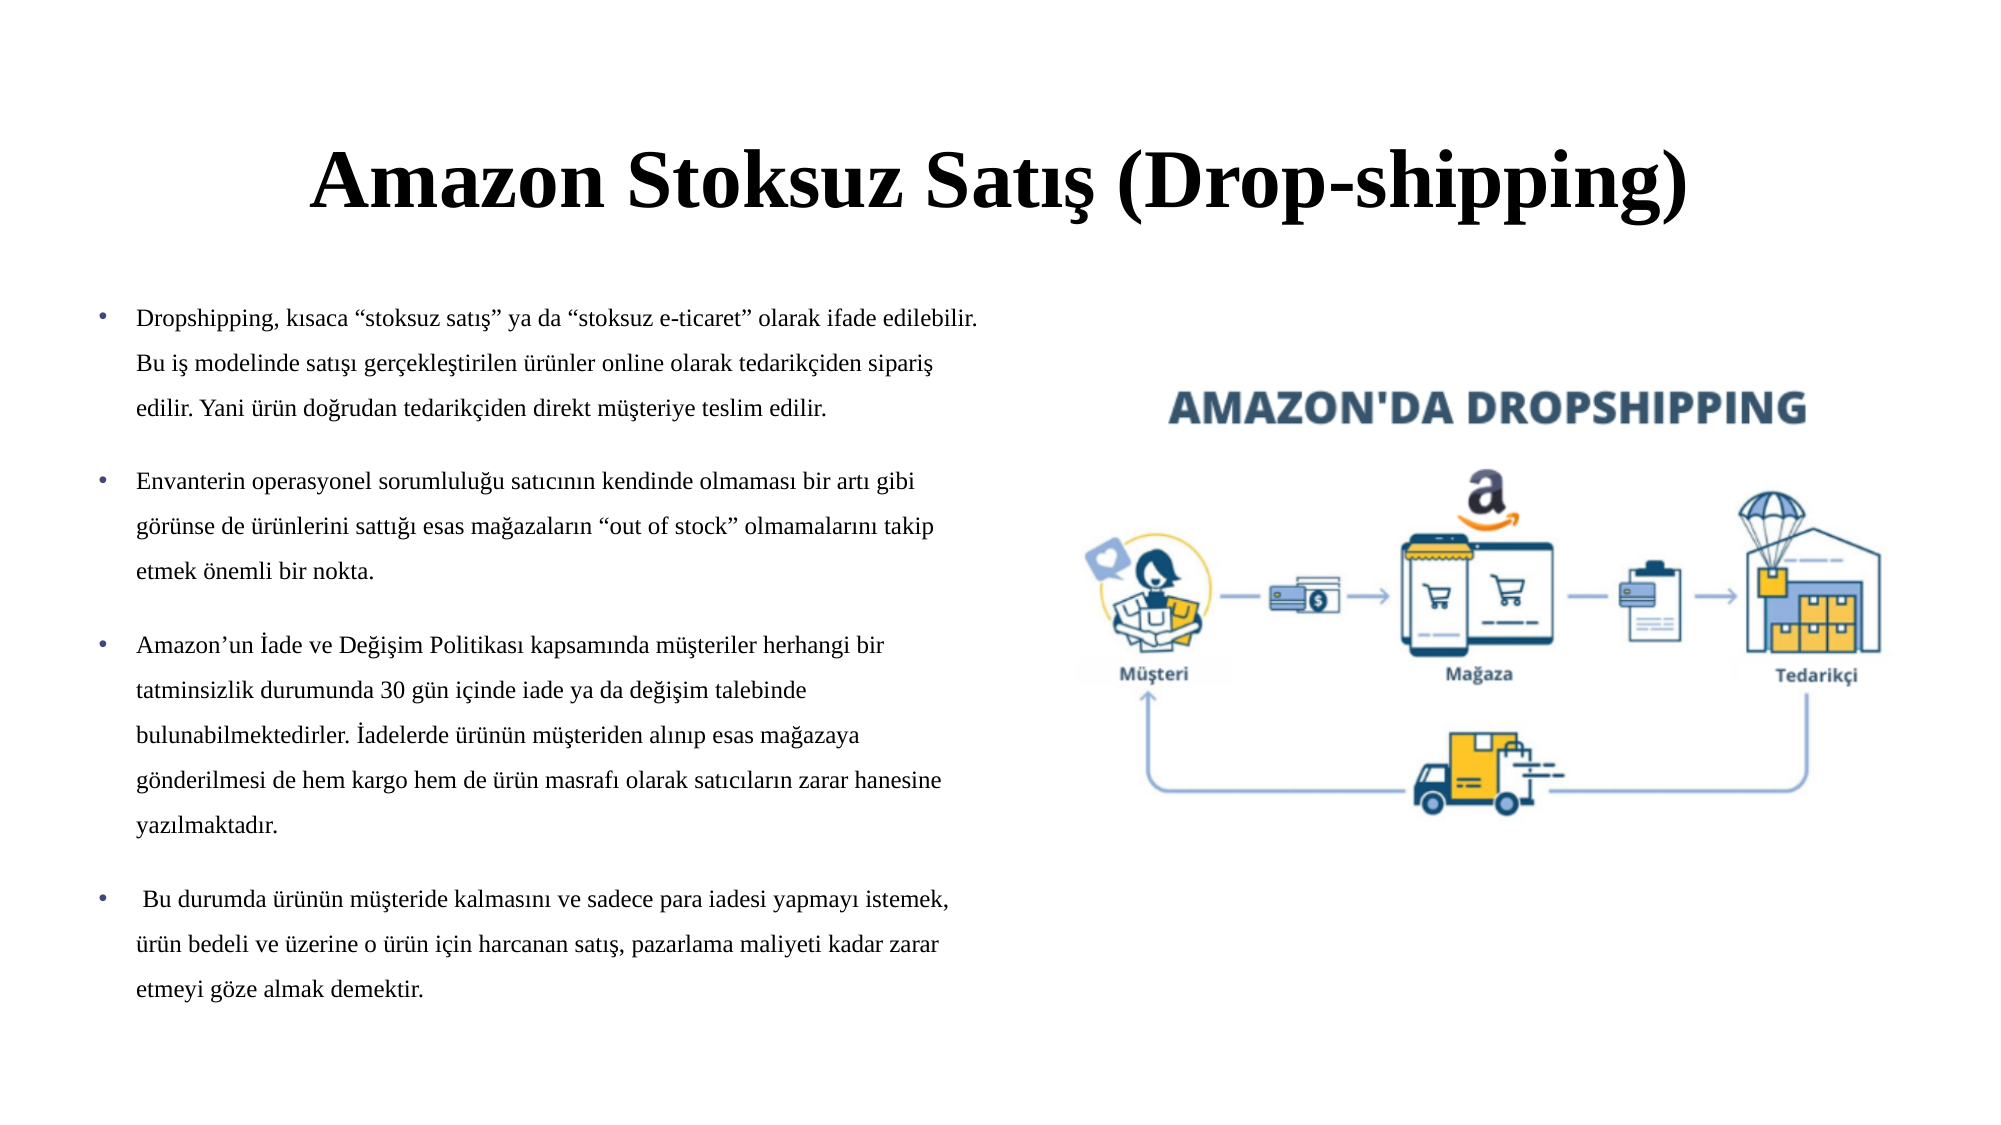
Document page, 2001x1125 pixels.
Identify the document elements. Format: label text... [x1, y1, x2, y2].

list Amazon Stoksuz Satış (Drop-shipping) [0, 66, 2000, 279]
text_box Dropshipping, kısaca “stoksuz satış” ya da “stoksuz e-ticaret” olarak ifade edilebilir. Bu iş modelinde satışı gerçekleştirilen ürünler online olarak tedarikçiden sipariş edilir. Yani ürün doğrudan tedarikçiden direkt müşteriye teslim edilir. Envanterin operasyonel sorumluluğu satıcının kendinde olmaması bir artı gibi görünse de ürünlerini sattığı esas mağazaların “out of stock” olmamalarını takip etmek önemli bir nokta. Amazon’un İade ve Değişim Politikası kapsamında müşteriler herhangi bir tatminsizlik durumunda 30 gün içinde iade ya da değişim talebinde bulunabilmektedirler. İadelerde ürünün müşteriden alınıp esas mağazaya gönderilmesi de hem kargo hem de ürün masrafı olarak satıcıların zarar hanesine yazılmaktadır. Bu durumda ürünün müşteride kalmasını ve sadece para iadesi yapmayı istemek, ürün bedeli ve üzerine o ürün için harcanan satış, pazarlama maliyeti kadar zarar etmeyi göze almak demektir. [83, 278, 997, 1010]
picture [1046, 344, 1895, 850]
